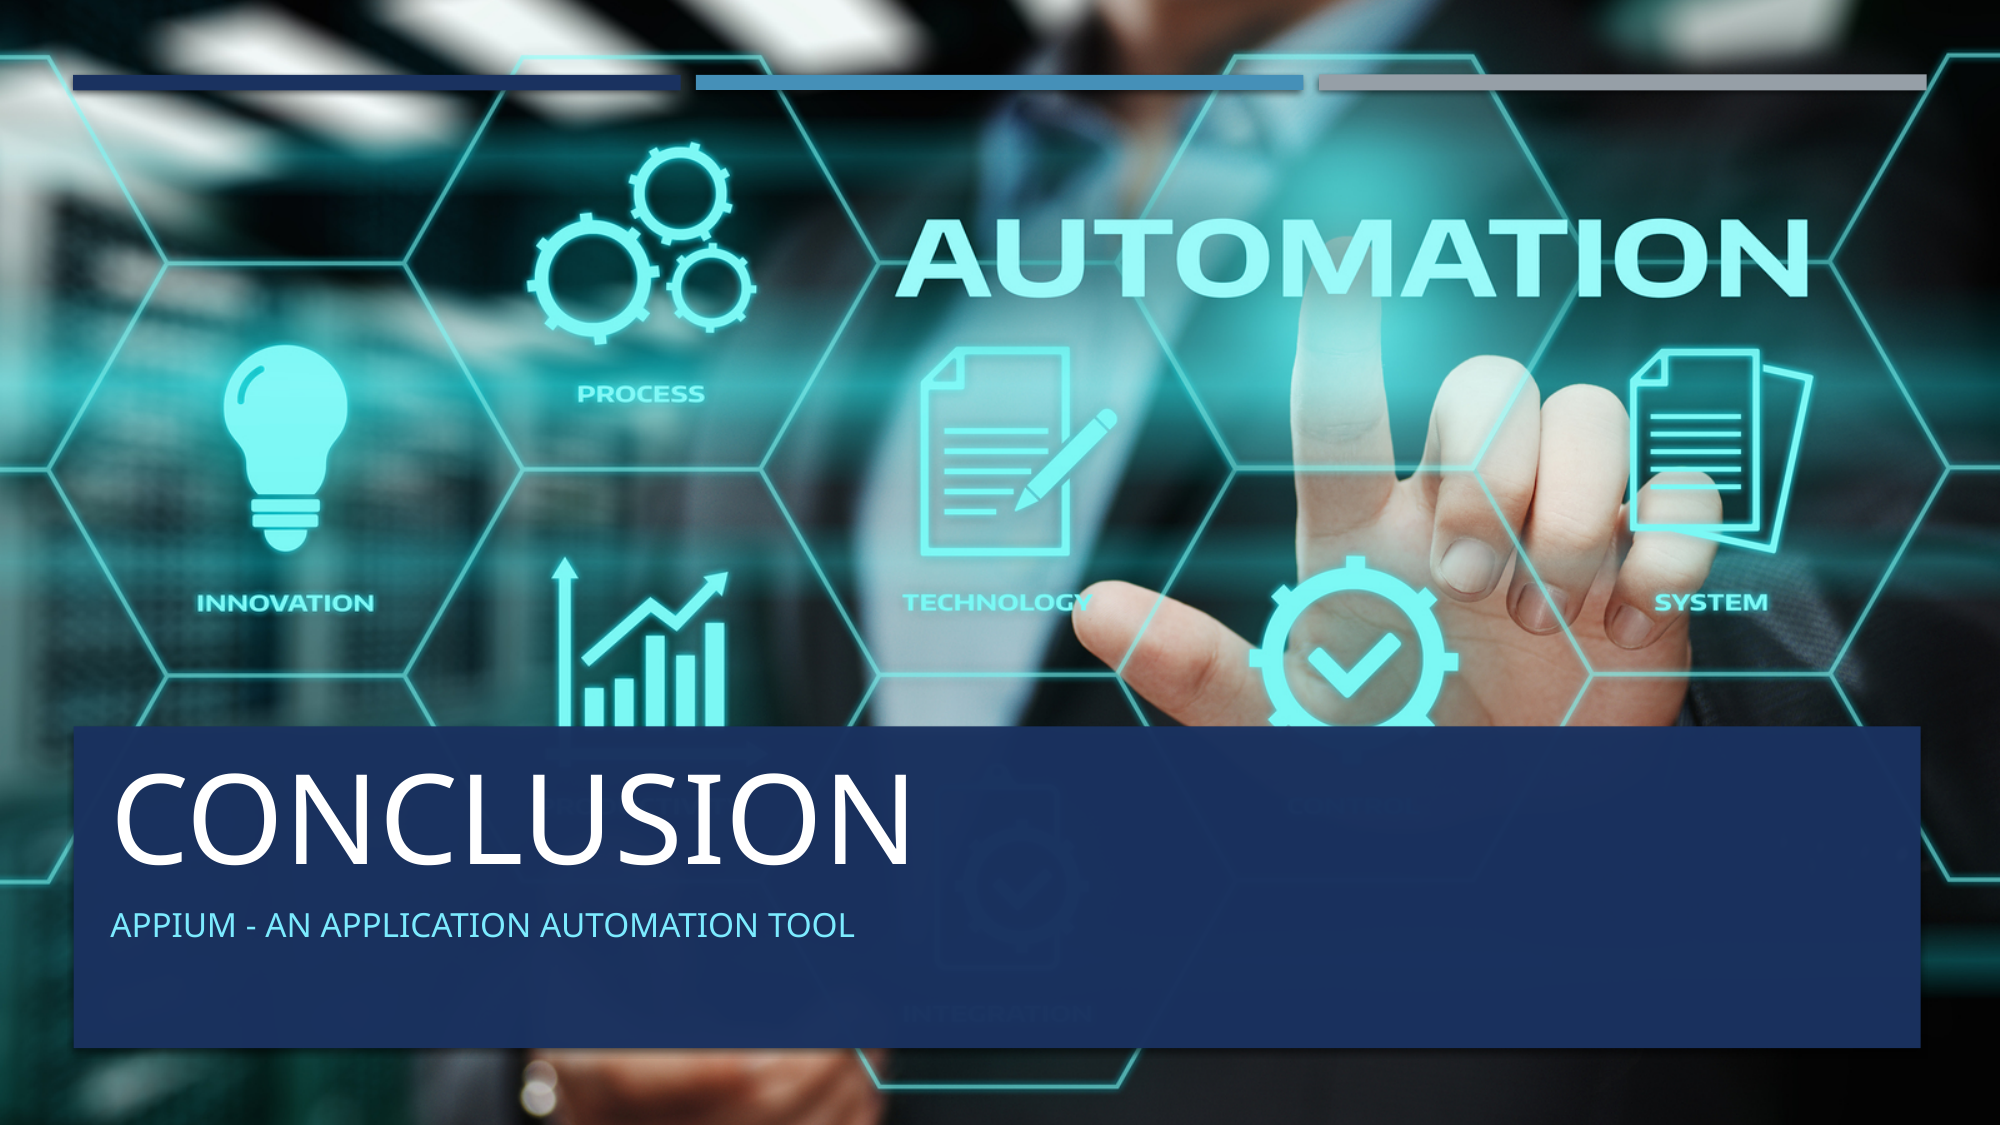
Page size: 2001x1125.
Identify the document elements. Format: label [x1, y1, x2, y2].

picture [0, 0, 2000, 1125]
text_box [72, 73, 1928, 92]
